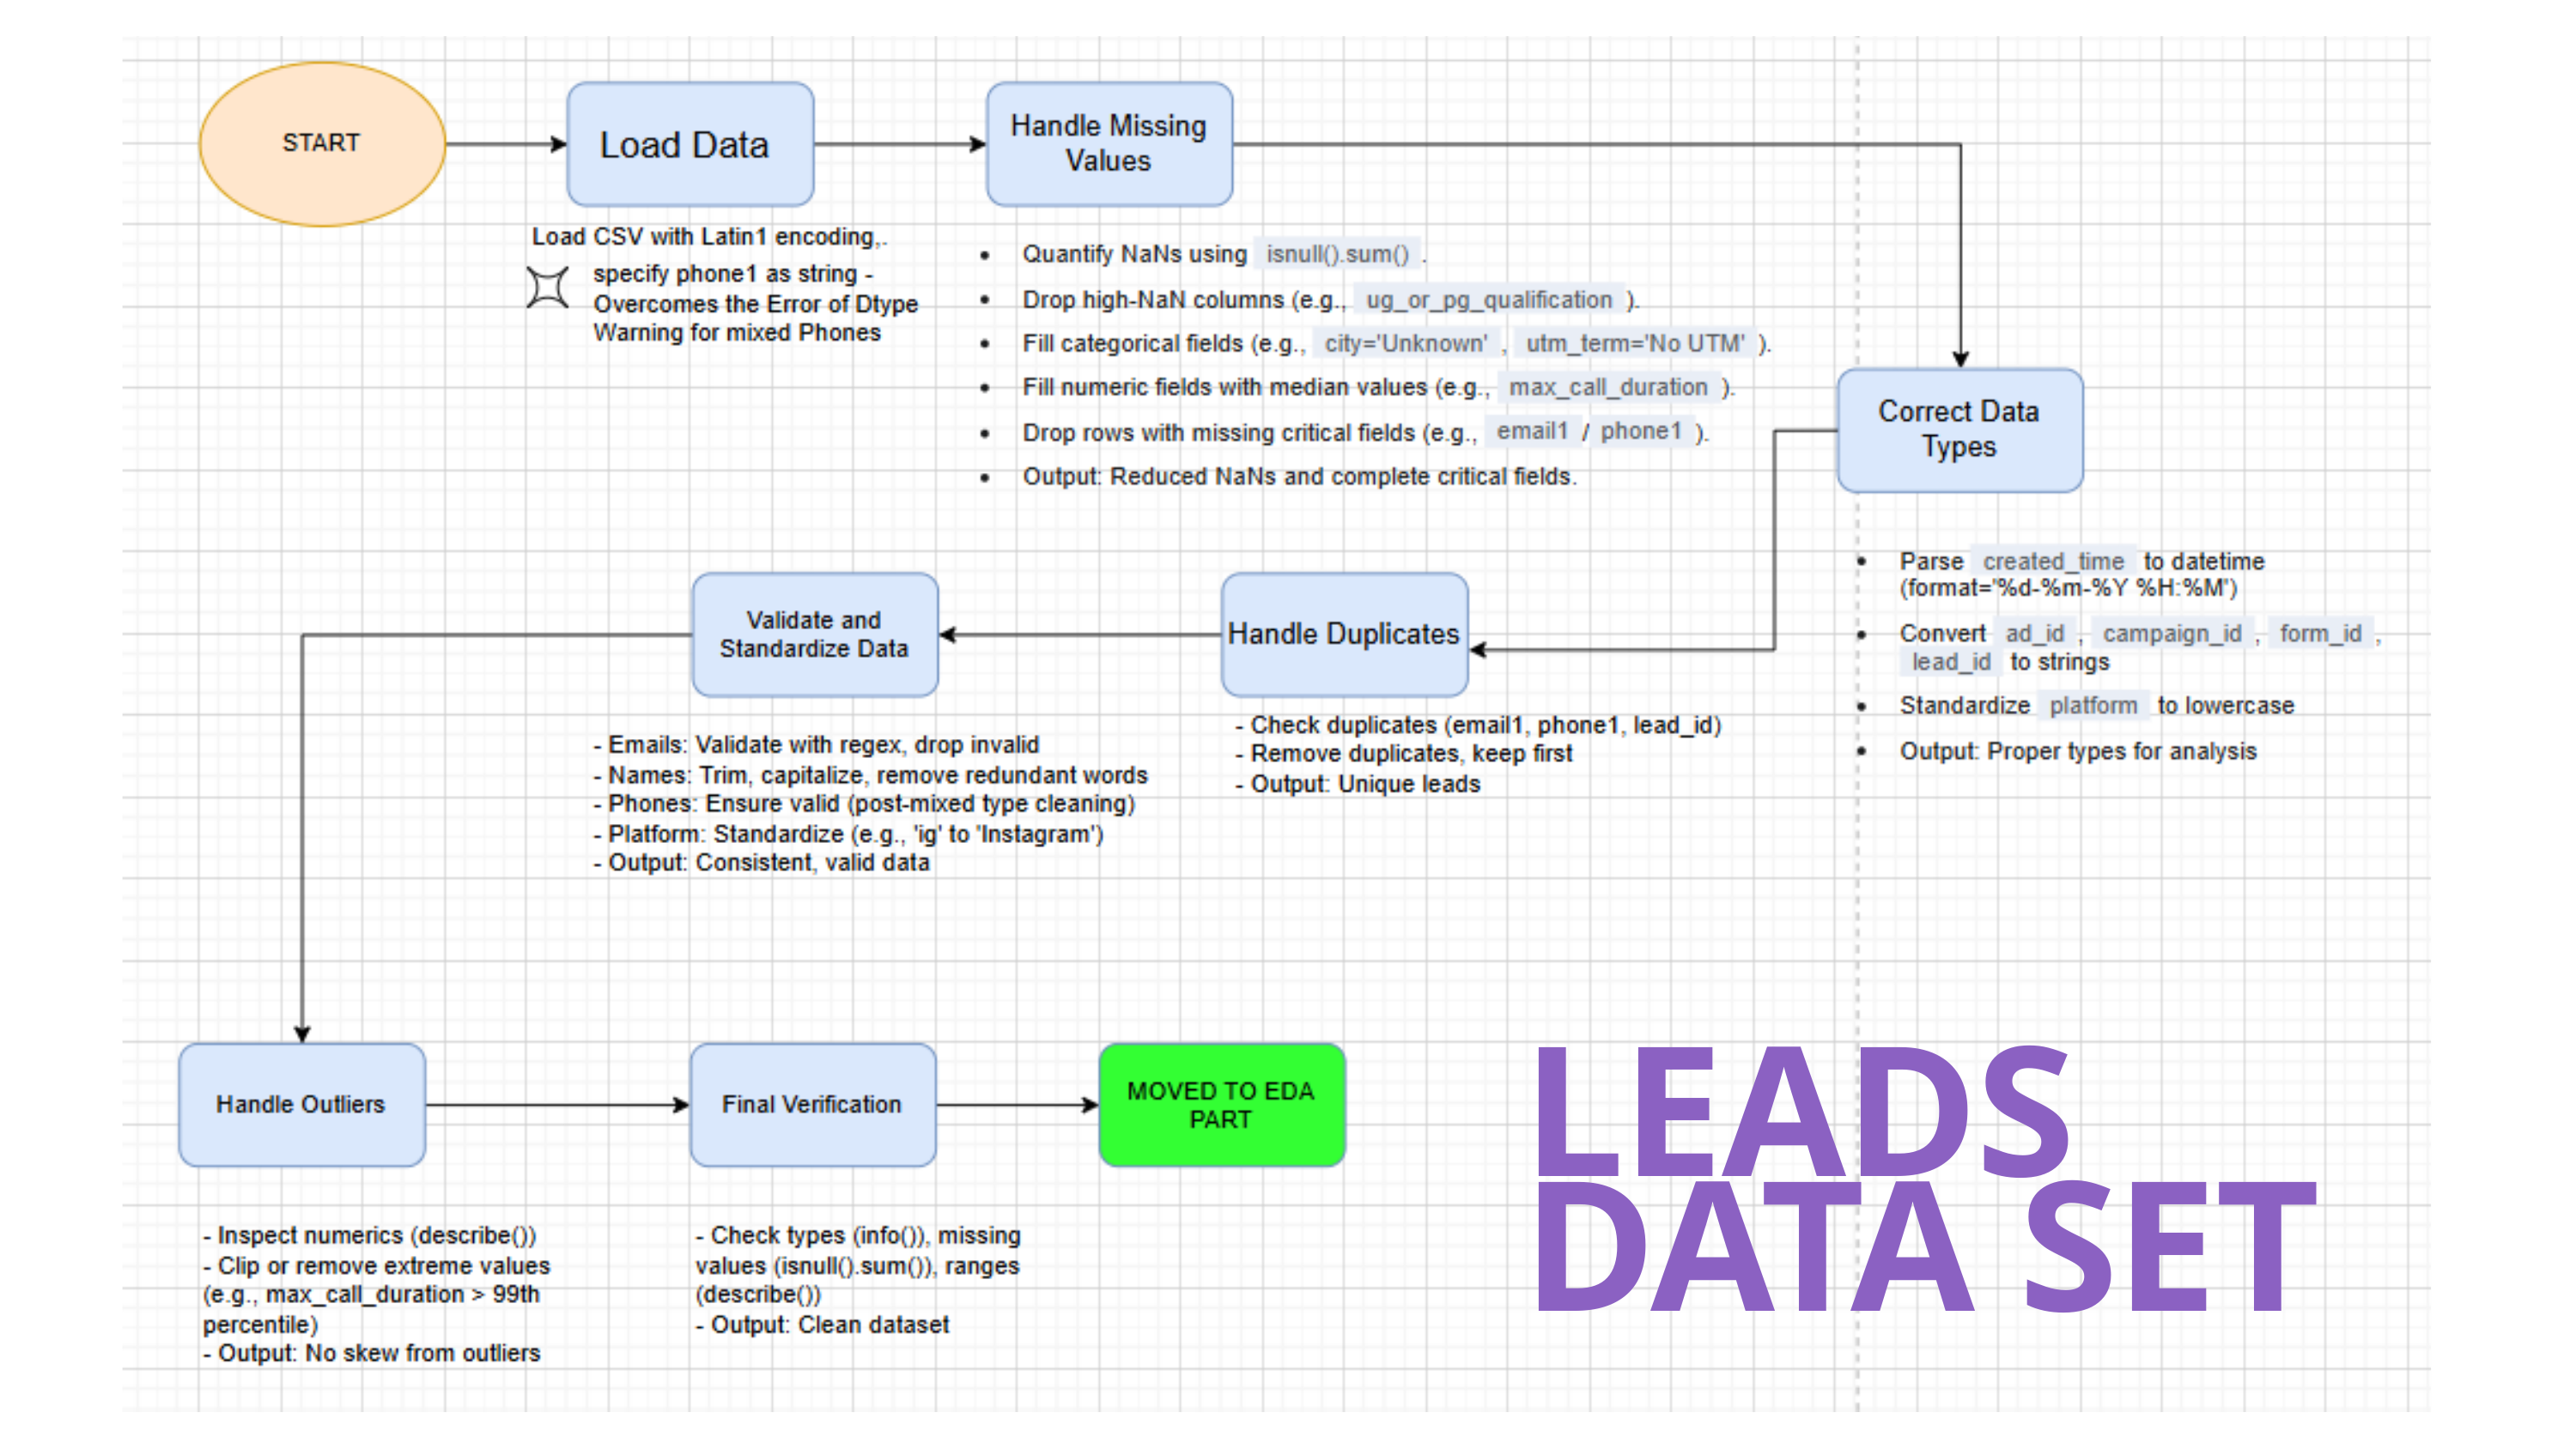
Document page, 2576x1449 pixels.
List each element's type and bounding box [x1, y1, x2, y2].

text_box [122, 36, 2432, 1412]
